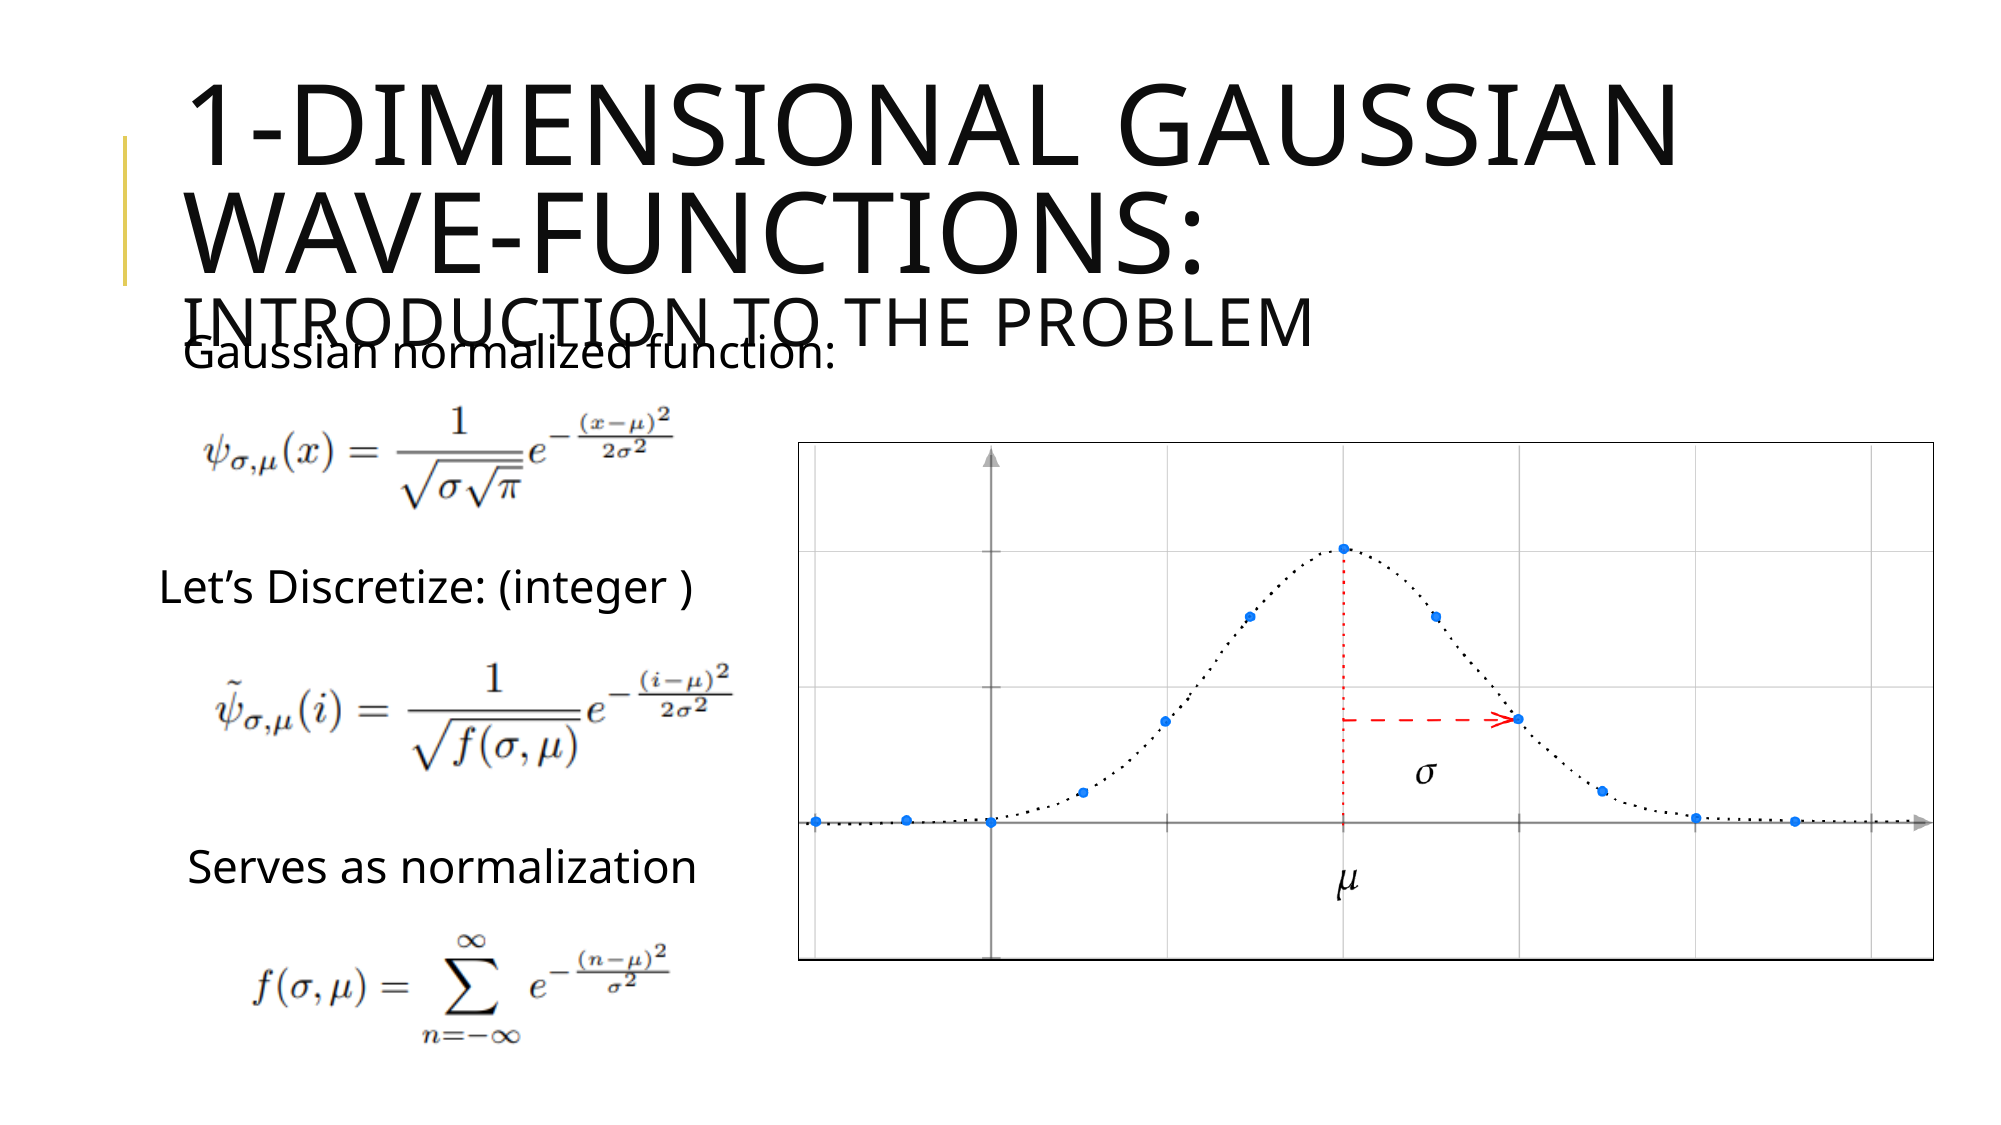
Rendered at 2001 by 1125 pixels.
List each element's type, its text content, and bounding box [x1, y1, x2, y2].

picture [192, 387, 685, 533]
title 1-dimensional gaussian wave-functions: Introduction to the problem [168, 96, 1878, 342]
picture [190, 641, 782, 787]
text_box Gaussian normalized function: [152, 321, 885, 403]
picture [798, 442, 1934, 961]
picture [219, 920, 707, 1061]
text_box [74, 314, 1311, 1049]
